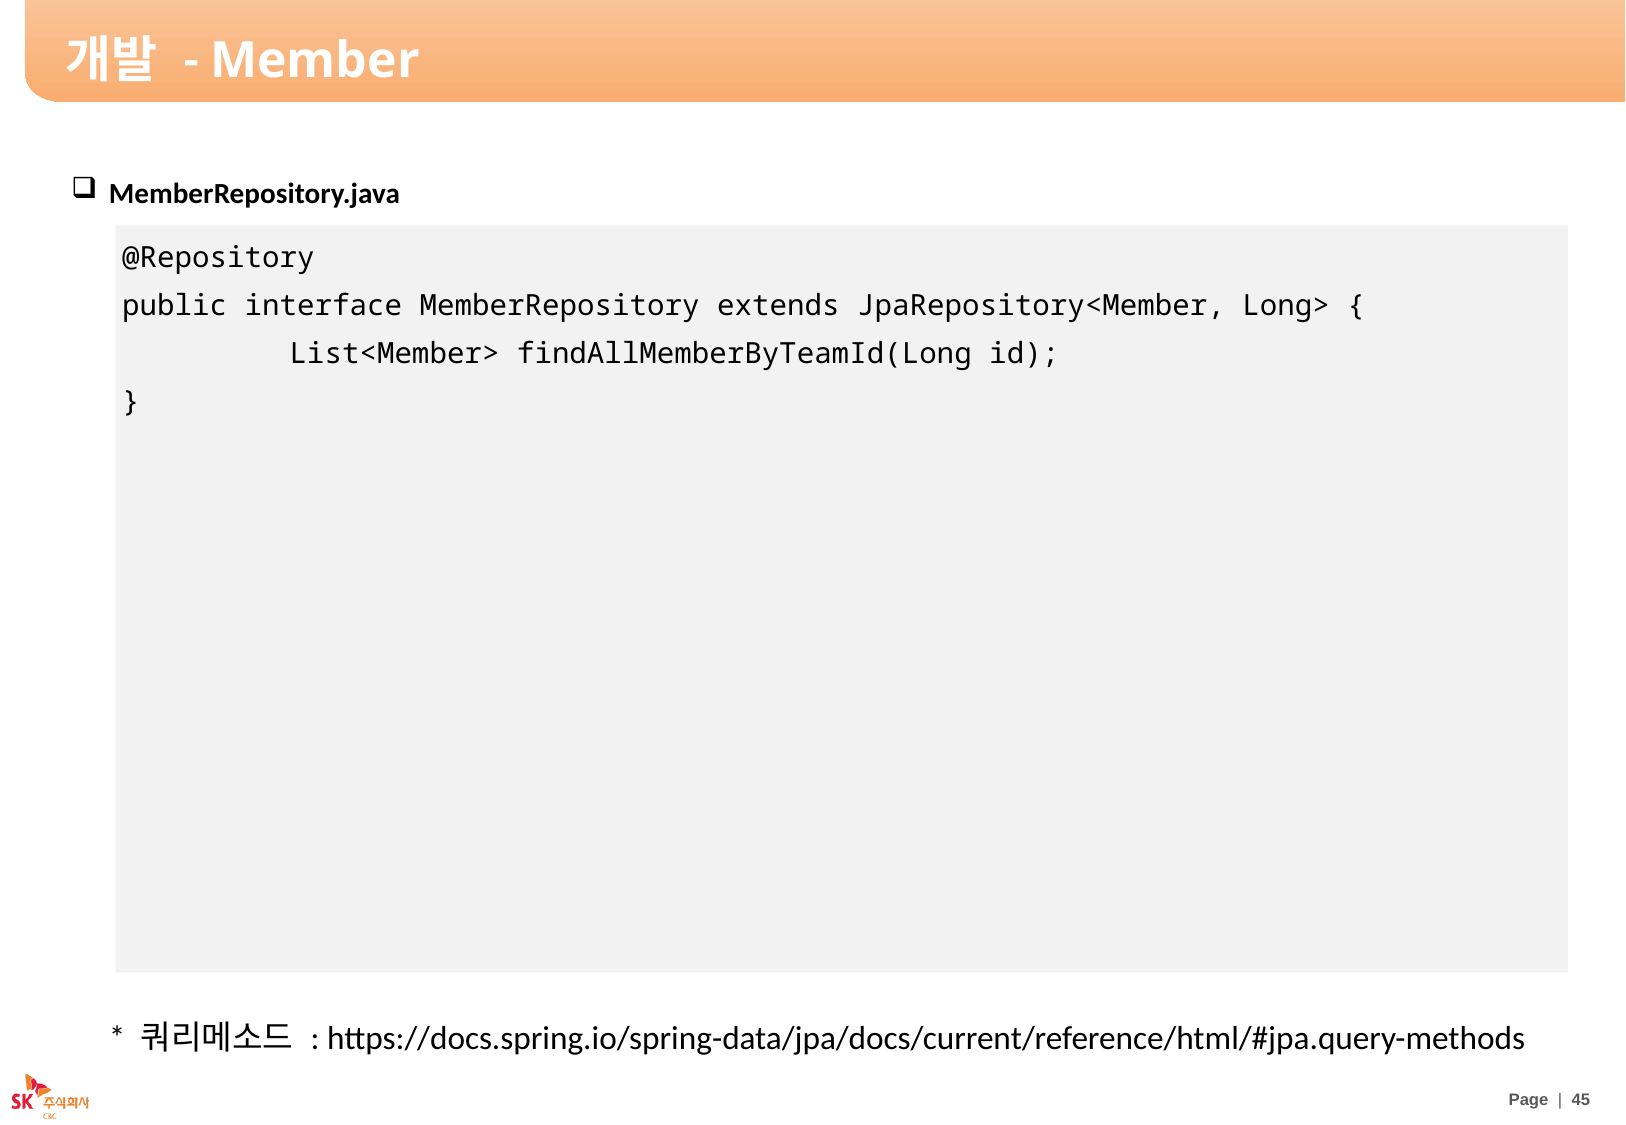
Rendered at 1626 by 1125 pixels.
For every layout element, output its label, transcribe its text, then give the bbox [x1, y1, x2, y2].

list MemberRepository.java [56, 148, 1569, 1041]
title 개발 - Member [50, 19, 1604, 96]
text_box @Repository public interface MemberRepository extends JpaRepository<Member, Long> { List<Member> findAllMemberByTeamId(Long id); } [115, 225, 1568, 973]
text_box * 쿼리메소드 : https://docs.spring.io/spring-data/jpa/docs/current/reference/html/#jpa.query-methods [94, 1008, 1542, 1064]
picture [11, 1074, 89, 1119]
